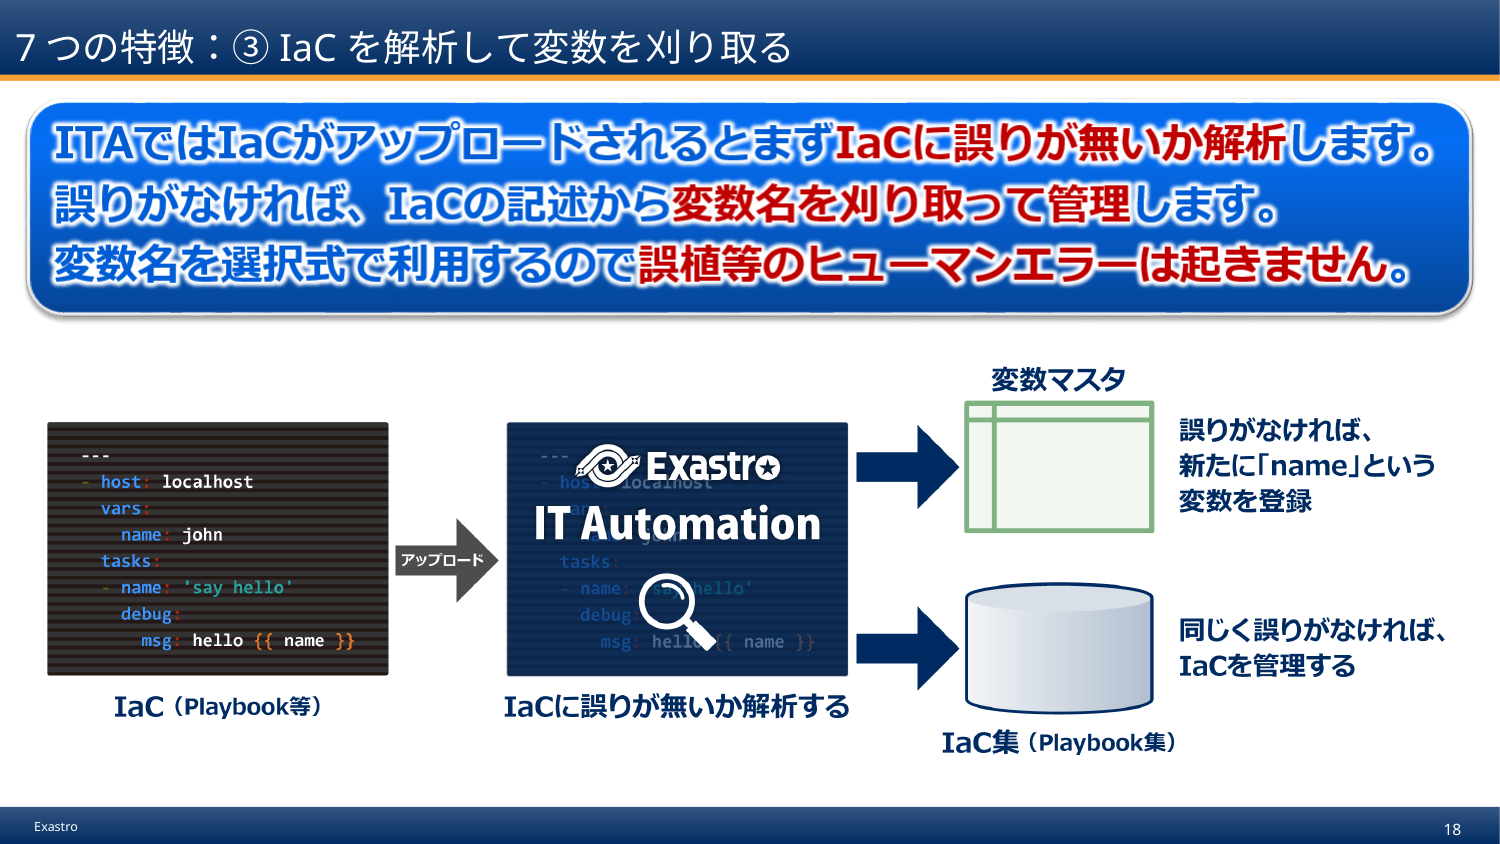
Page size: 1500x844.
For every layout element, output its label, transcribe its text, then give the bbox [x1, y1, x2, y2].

picture [0, 0, 1500, 844]
title 7つの特徴：③IaCを解析して変数を刈り取る [0, 4, 1441, 82]
